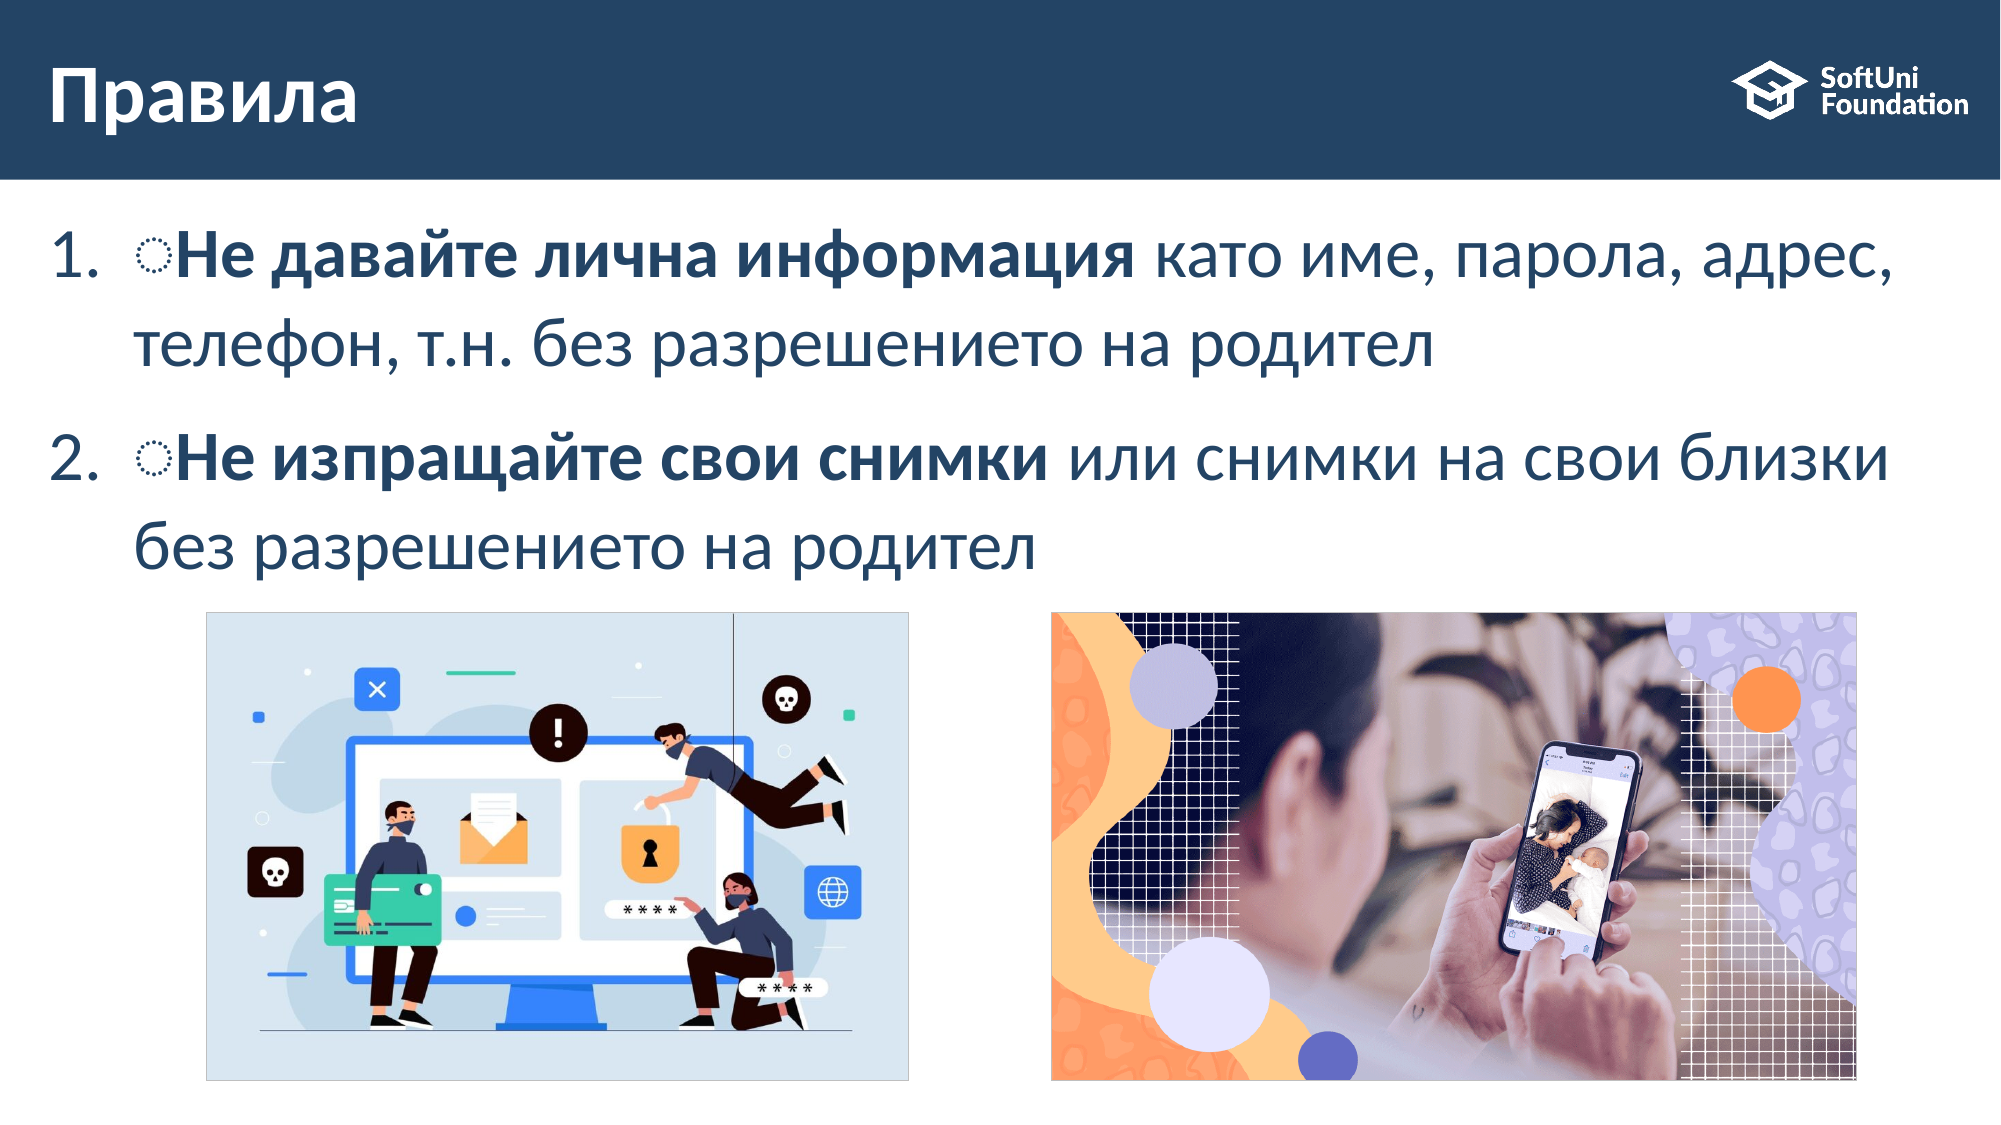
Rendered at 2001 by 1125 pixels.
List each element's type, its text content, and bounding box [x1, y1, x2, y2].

list ͏Не давайте лична информация като име, парола, адрес, телефон, т.н. без разрешението на родител ͏Не изпращайте свои снимки или снимки на свои близки без разрешението на родител [31, 196, 1970, 1104]
title Правила [31, 16, 1716, 162]
picture [1731, 60, 1968, 120]
picture [206, 612, 909, 1081]
picture [1051, 612, 1857, 1081]
